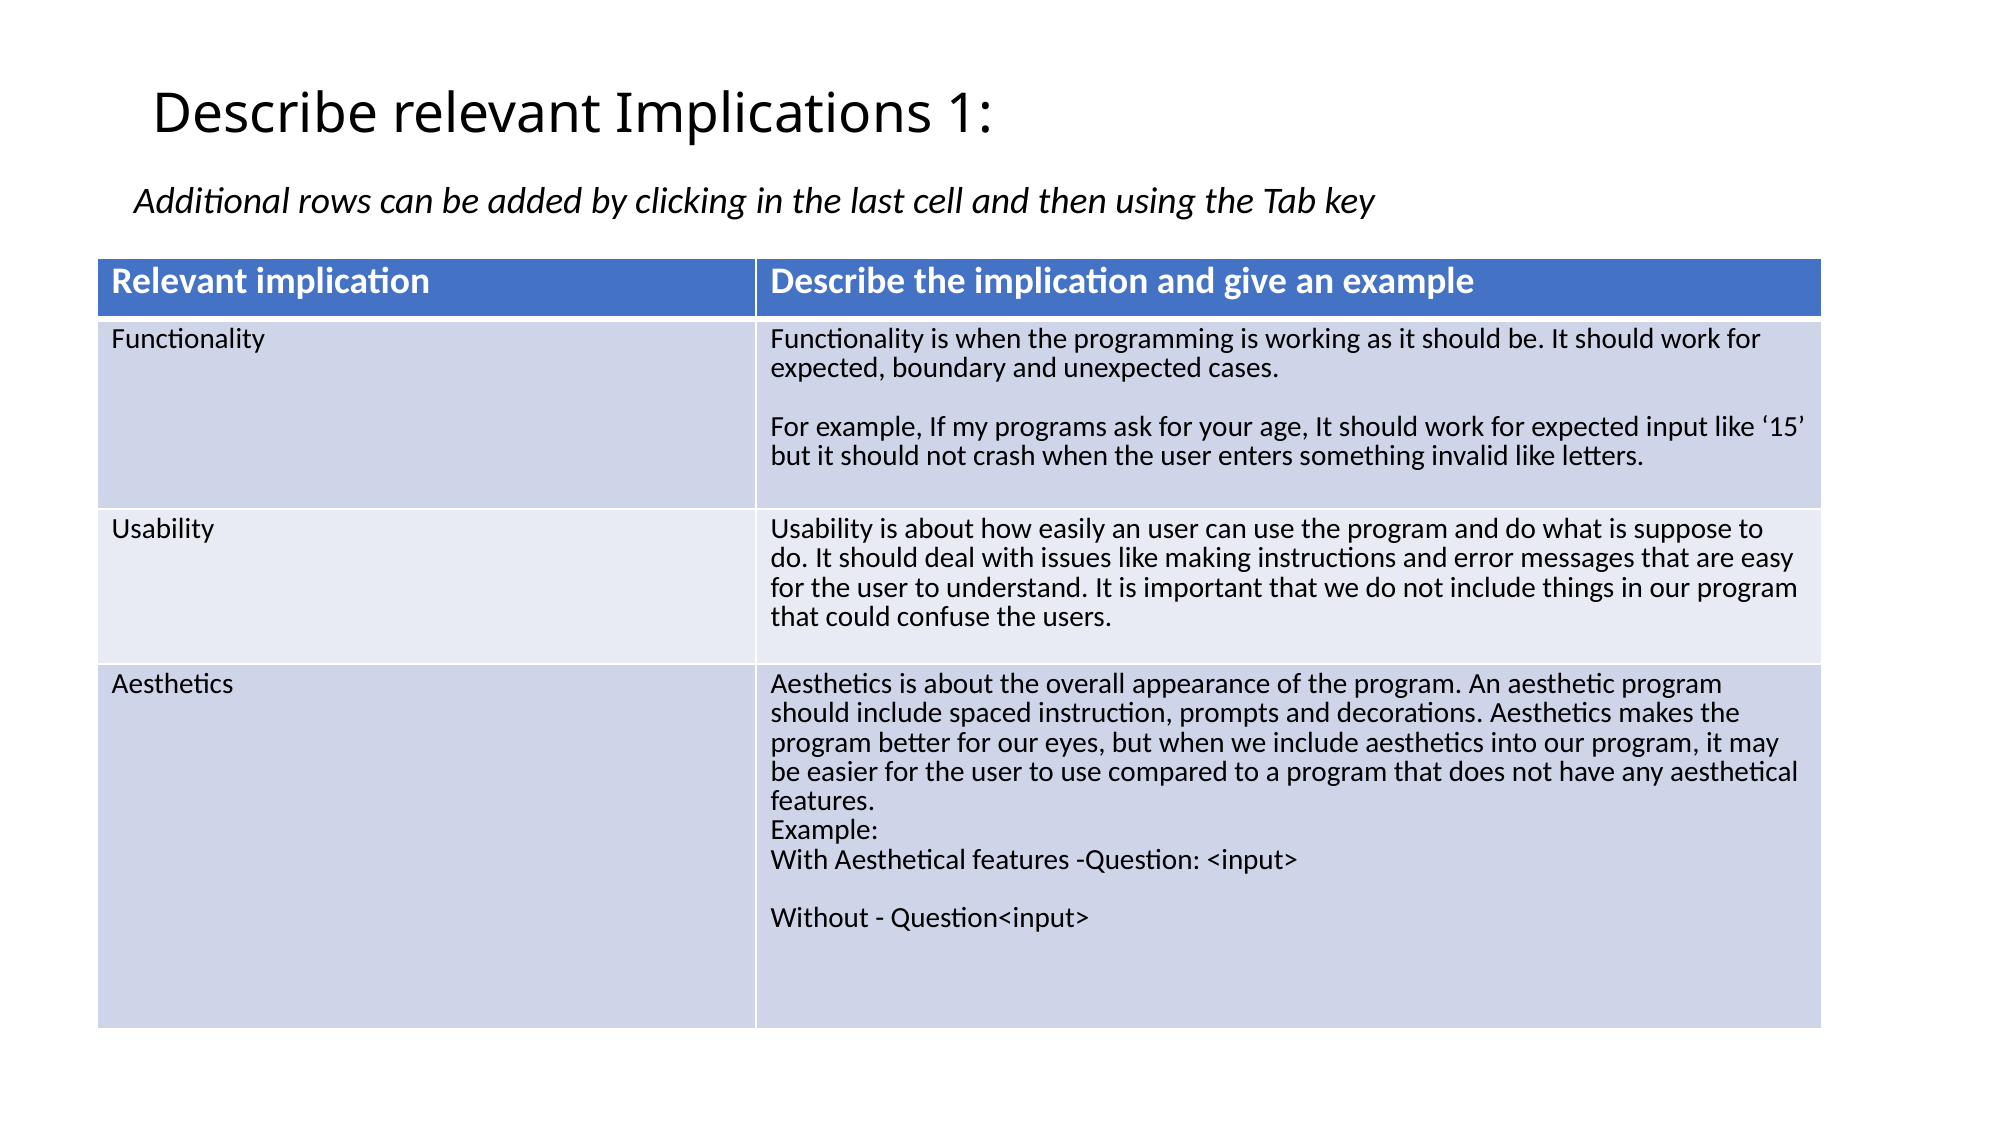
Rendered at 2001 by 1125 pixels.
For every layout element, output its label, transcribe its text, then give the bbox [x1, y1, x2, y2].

title Describe relevant Implications 1: [137, 59, 1863, 152]
text_box Additional rows can be added by clicking in the last cell and then using the Tab key [119, 168, 1760, 229]
table_header Relevant implication [98, 259, 755, 316]
table_cell Functionality [98, 322, 755, 508]
table_cell Usability is about how easily an user can use the program and do what is suppose to do. It should deal with issues like making instructions and error messages that are easy for the user to understand. It is important that we do not include things in our program that could confuse the users. [757, 510, 1821, 663]
table_header Describe the implication and give an example [757, 259, 1821, 316]
table_cell Functionality is when the programming is working as it should be. It should work for expected, boundary and unexpected cases. For example, If my programs ask for your age, It should work for expected input like ‘15’ but it should not crash when the user enters something invalid like letters. [757, 322, 1821, 508]
table_cell Aesthetics [98, 665, 755, 1028]
table_cell Usability [98, 510, 755, 663]
table_cell Aesthetics is about the overall appearance of the program. An aesthetic program should include spaced instruction, prompts and decorations. Aesthetics makes the program better for our eyes, but when we include aesthetics into our program, it may be easier for the user to use compared to a program that does not have any aesthetical features. Example: With Aesthetical features -Question: <input> Without - Question<input> [757, 665, 1821, 1028]
